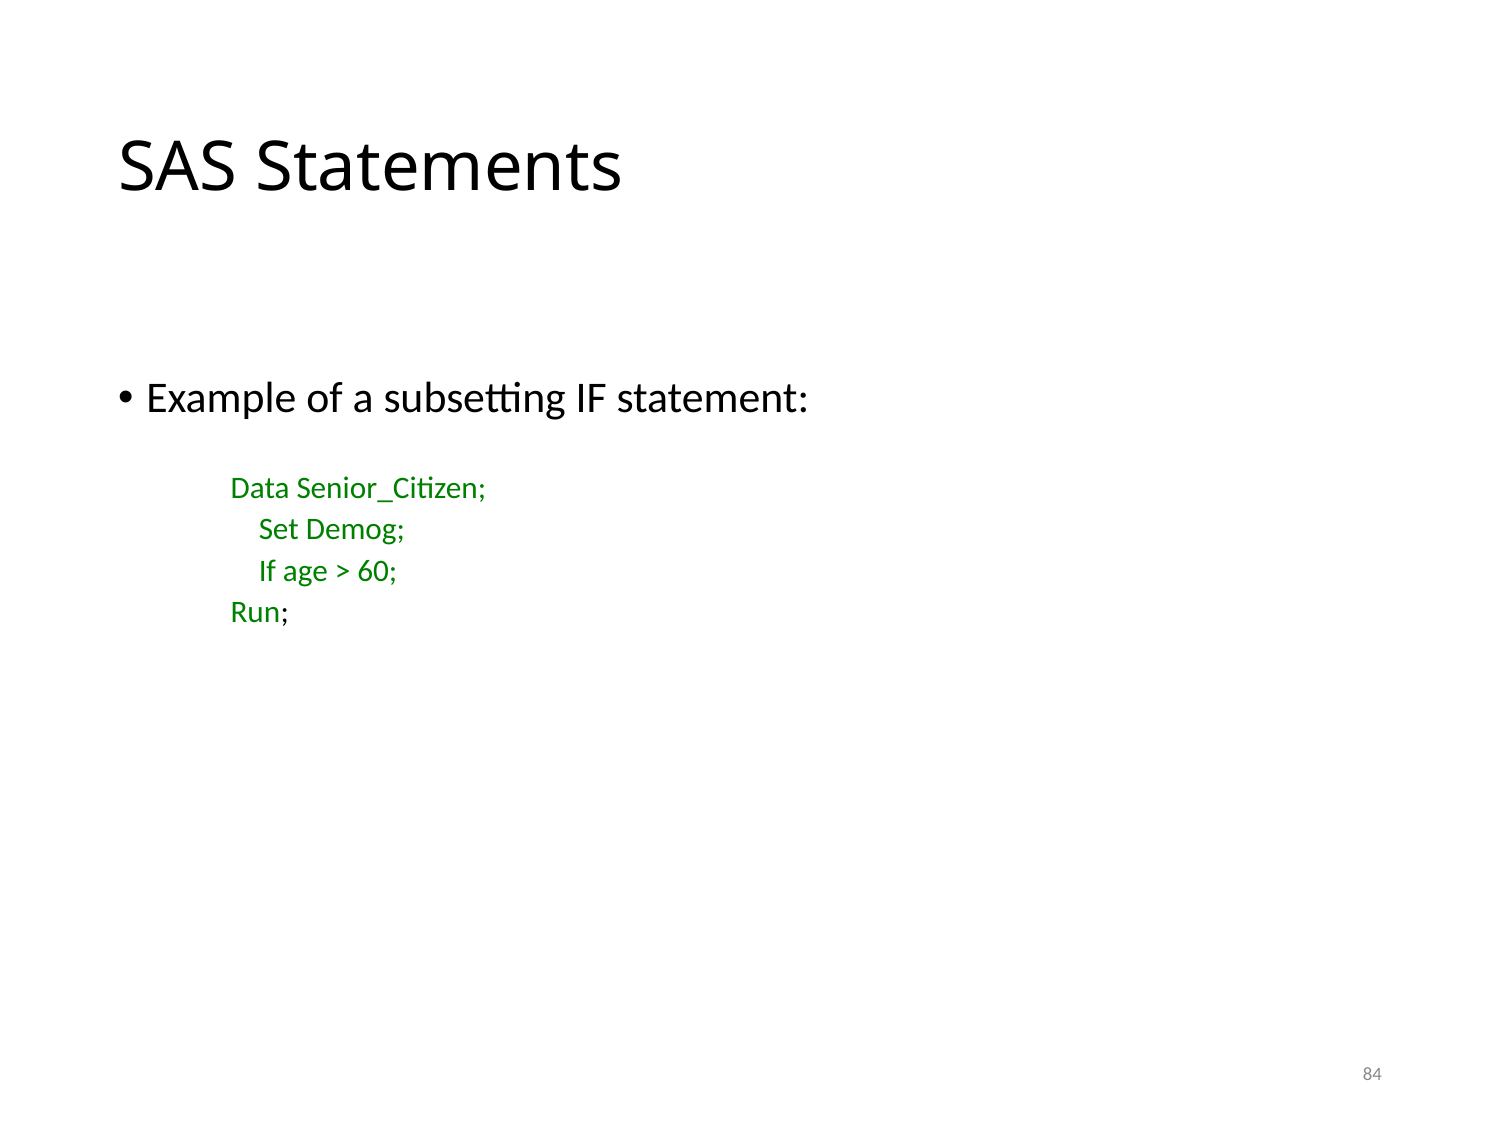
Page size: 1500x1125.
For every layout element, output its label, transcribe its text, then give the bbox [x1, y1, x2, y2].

title SAS Statements [103, 59, 1397, 278]
slide_number 84 [1059, 1042, 1397, 1103]
list Example of a subsetting IF statement: Data Senior_Citizen; Set Demog; If age > 60; Run; [103, 299, 1397, 1014]
